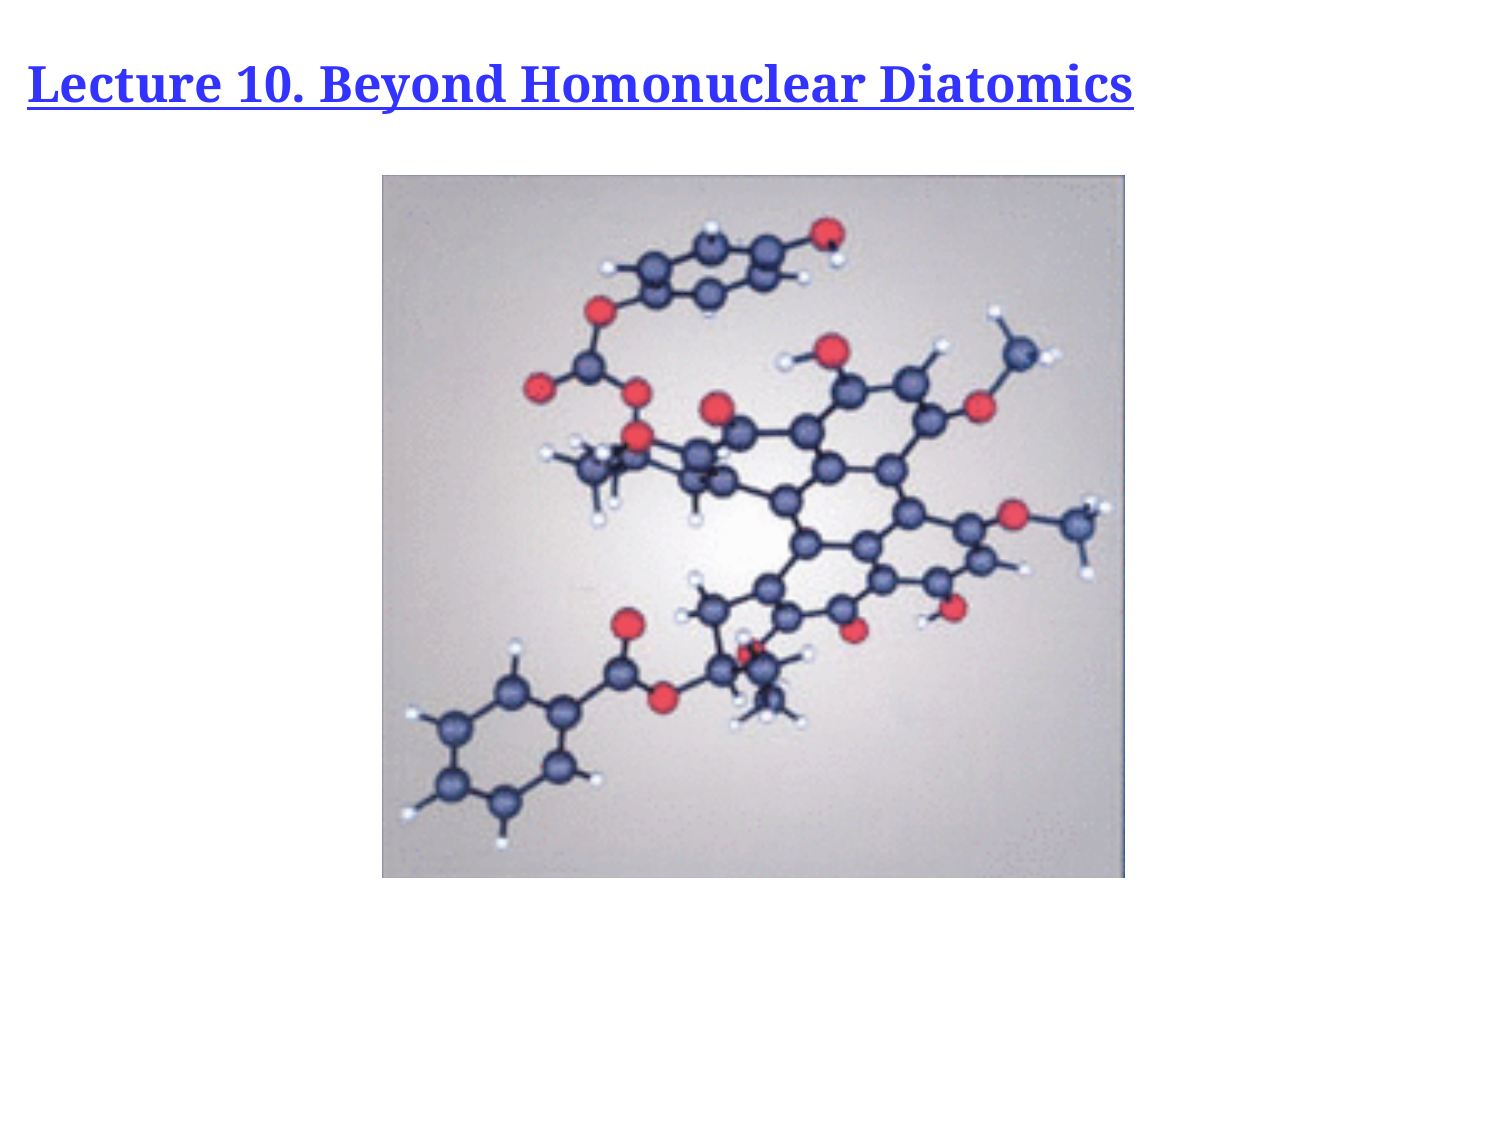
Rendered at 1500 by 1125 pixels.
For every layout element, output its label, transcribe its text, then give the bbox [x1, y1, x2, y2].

picture [381, 175, 1126, 878]
text_box Lecture 10. Beyond Homonuclear Diatomics [12, 45, 1488, 121]
